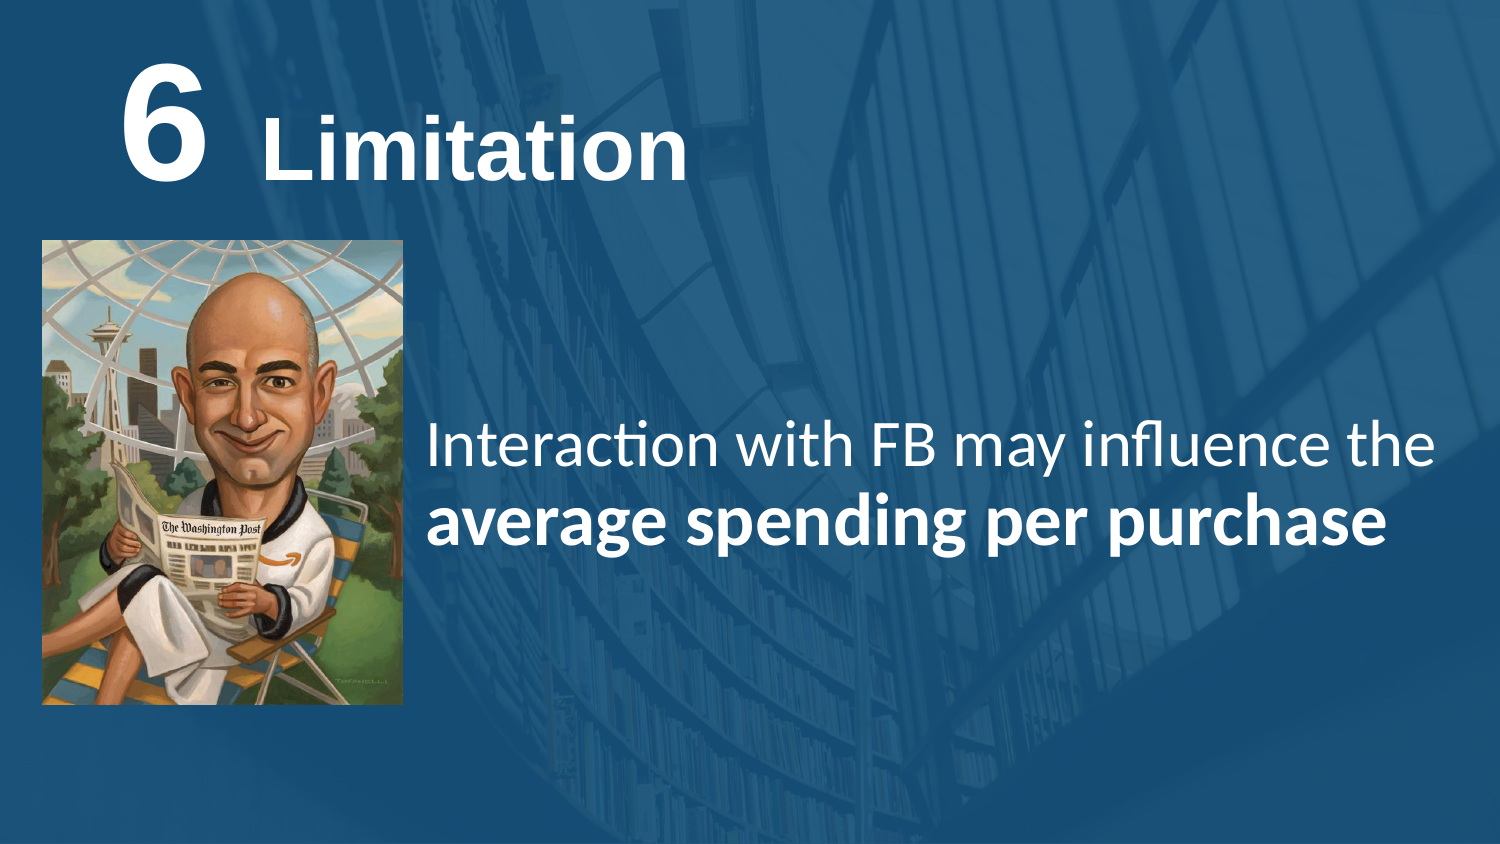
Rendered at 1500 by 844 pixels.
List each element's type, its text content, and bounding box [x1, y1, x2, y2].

list Interaction with FB may influence the average spending per purchase [410, 249, 1468, 751]
title 6 Limitation [103, 44, 1397, 208]
picture [0, 0, 1500, 844]
